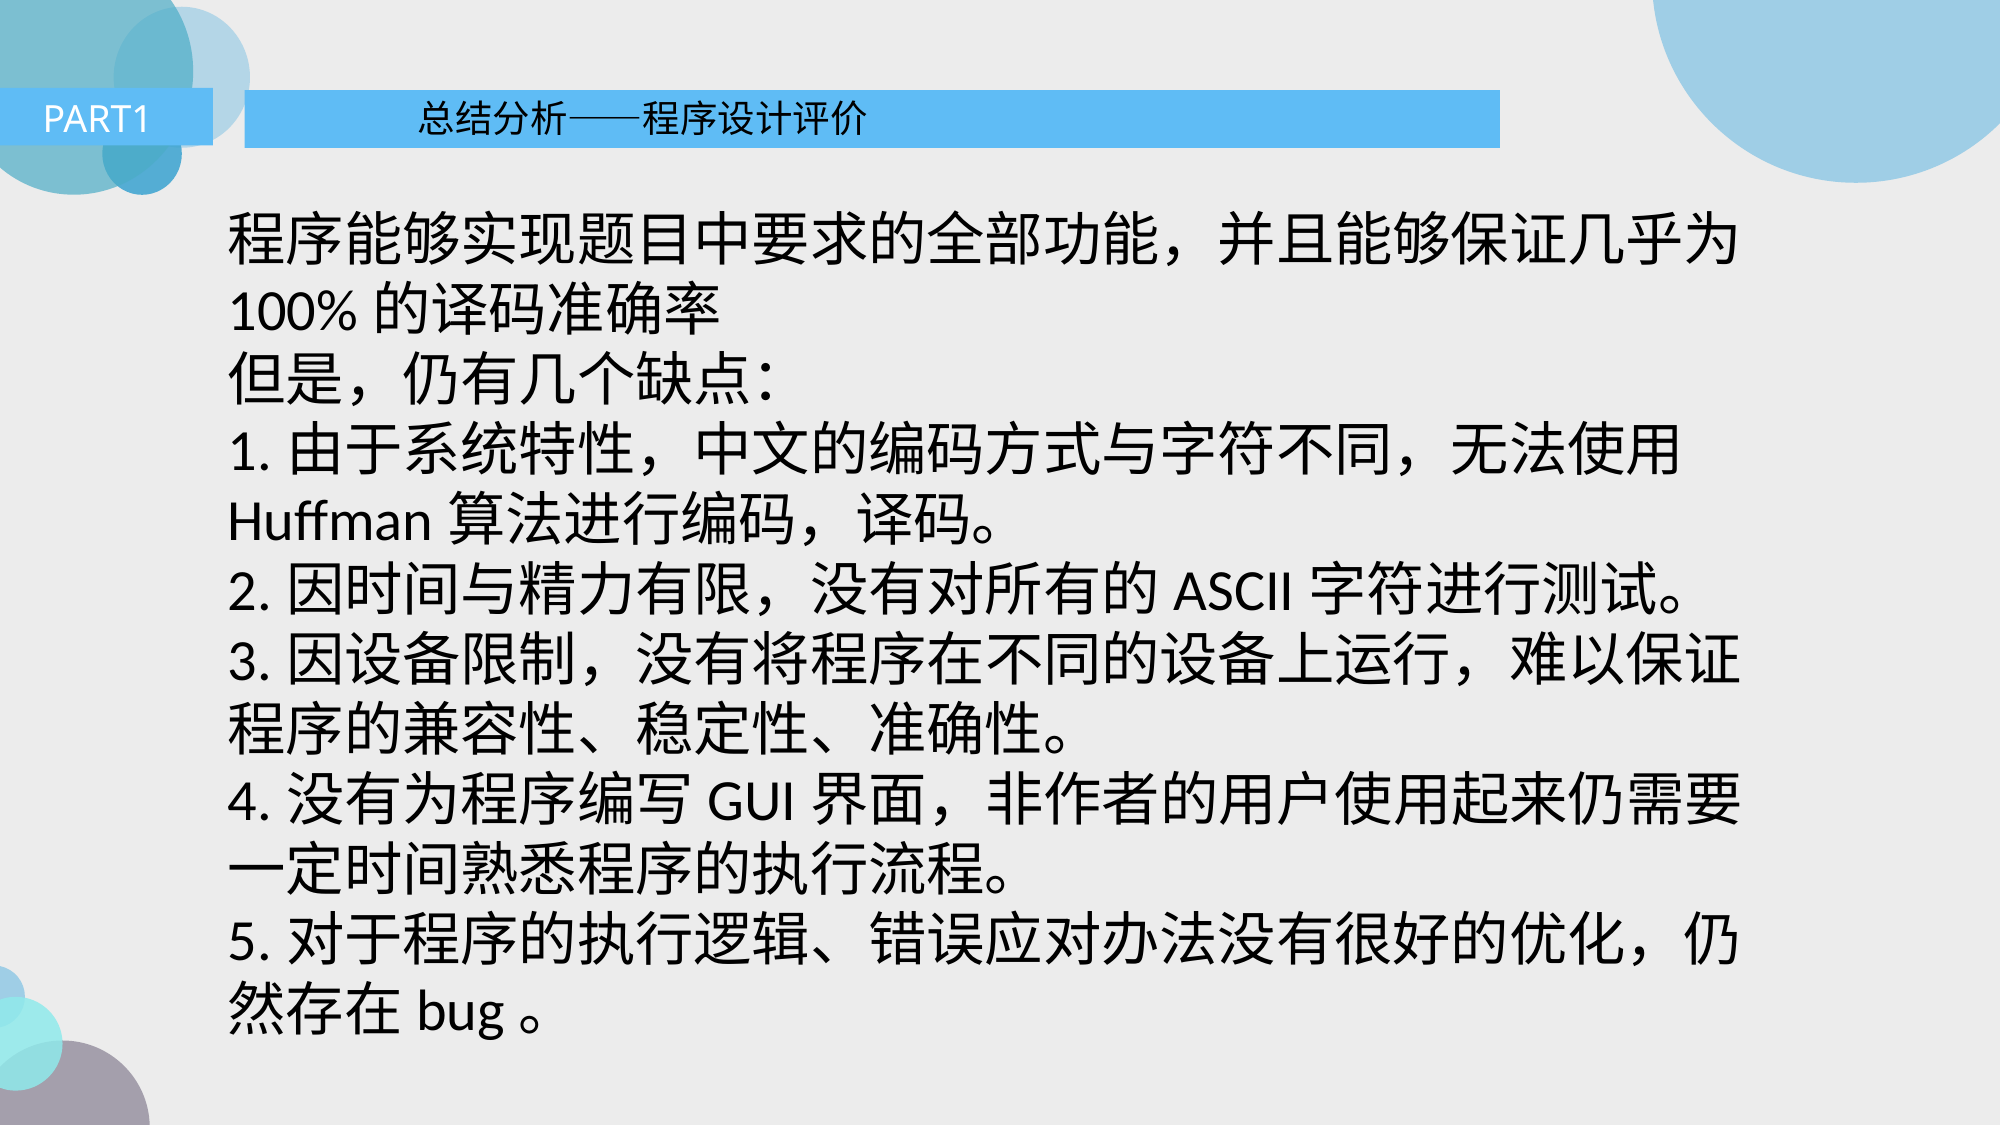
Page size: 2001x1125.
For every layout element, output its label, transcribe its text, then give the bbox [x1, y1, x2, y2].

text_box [0, 0, 250, 195]
text_box [1653, 0, 2000, 183]
text_box 总结分析——程序设计评价 [403, 87, 1159, 148]
text_box 程序能够实现题目中要求的全部功能，并且能够保证几乎为100%的译码准确率 但是，仍有几个缺点： 1.由于系统特性，中文的编码方式与字符不同，无法使用Huffman算法进行编码，译码。 2.因时间与精力有限，没有对所有的ASCII字符进行测试。 3.因设备限制，没有将程序在不同的设备上运行，难以保证程序的兼容性、稳定性、准确性。 4.没有为程序编写GUI界面，非作者的用户使用起来仍需要一定时间熟悉程序的执行流程。 5.对于程序的执行逻辑、错误应对办法没有很好的优化，仍然存在bug。 [213, 194, 1813, 1120]
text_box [0, 966, 150, 1125]
text_box [250, 89, 1501, 149]
